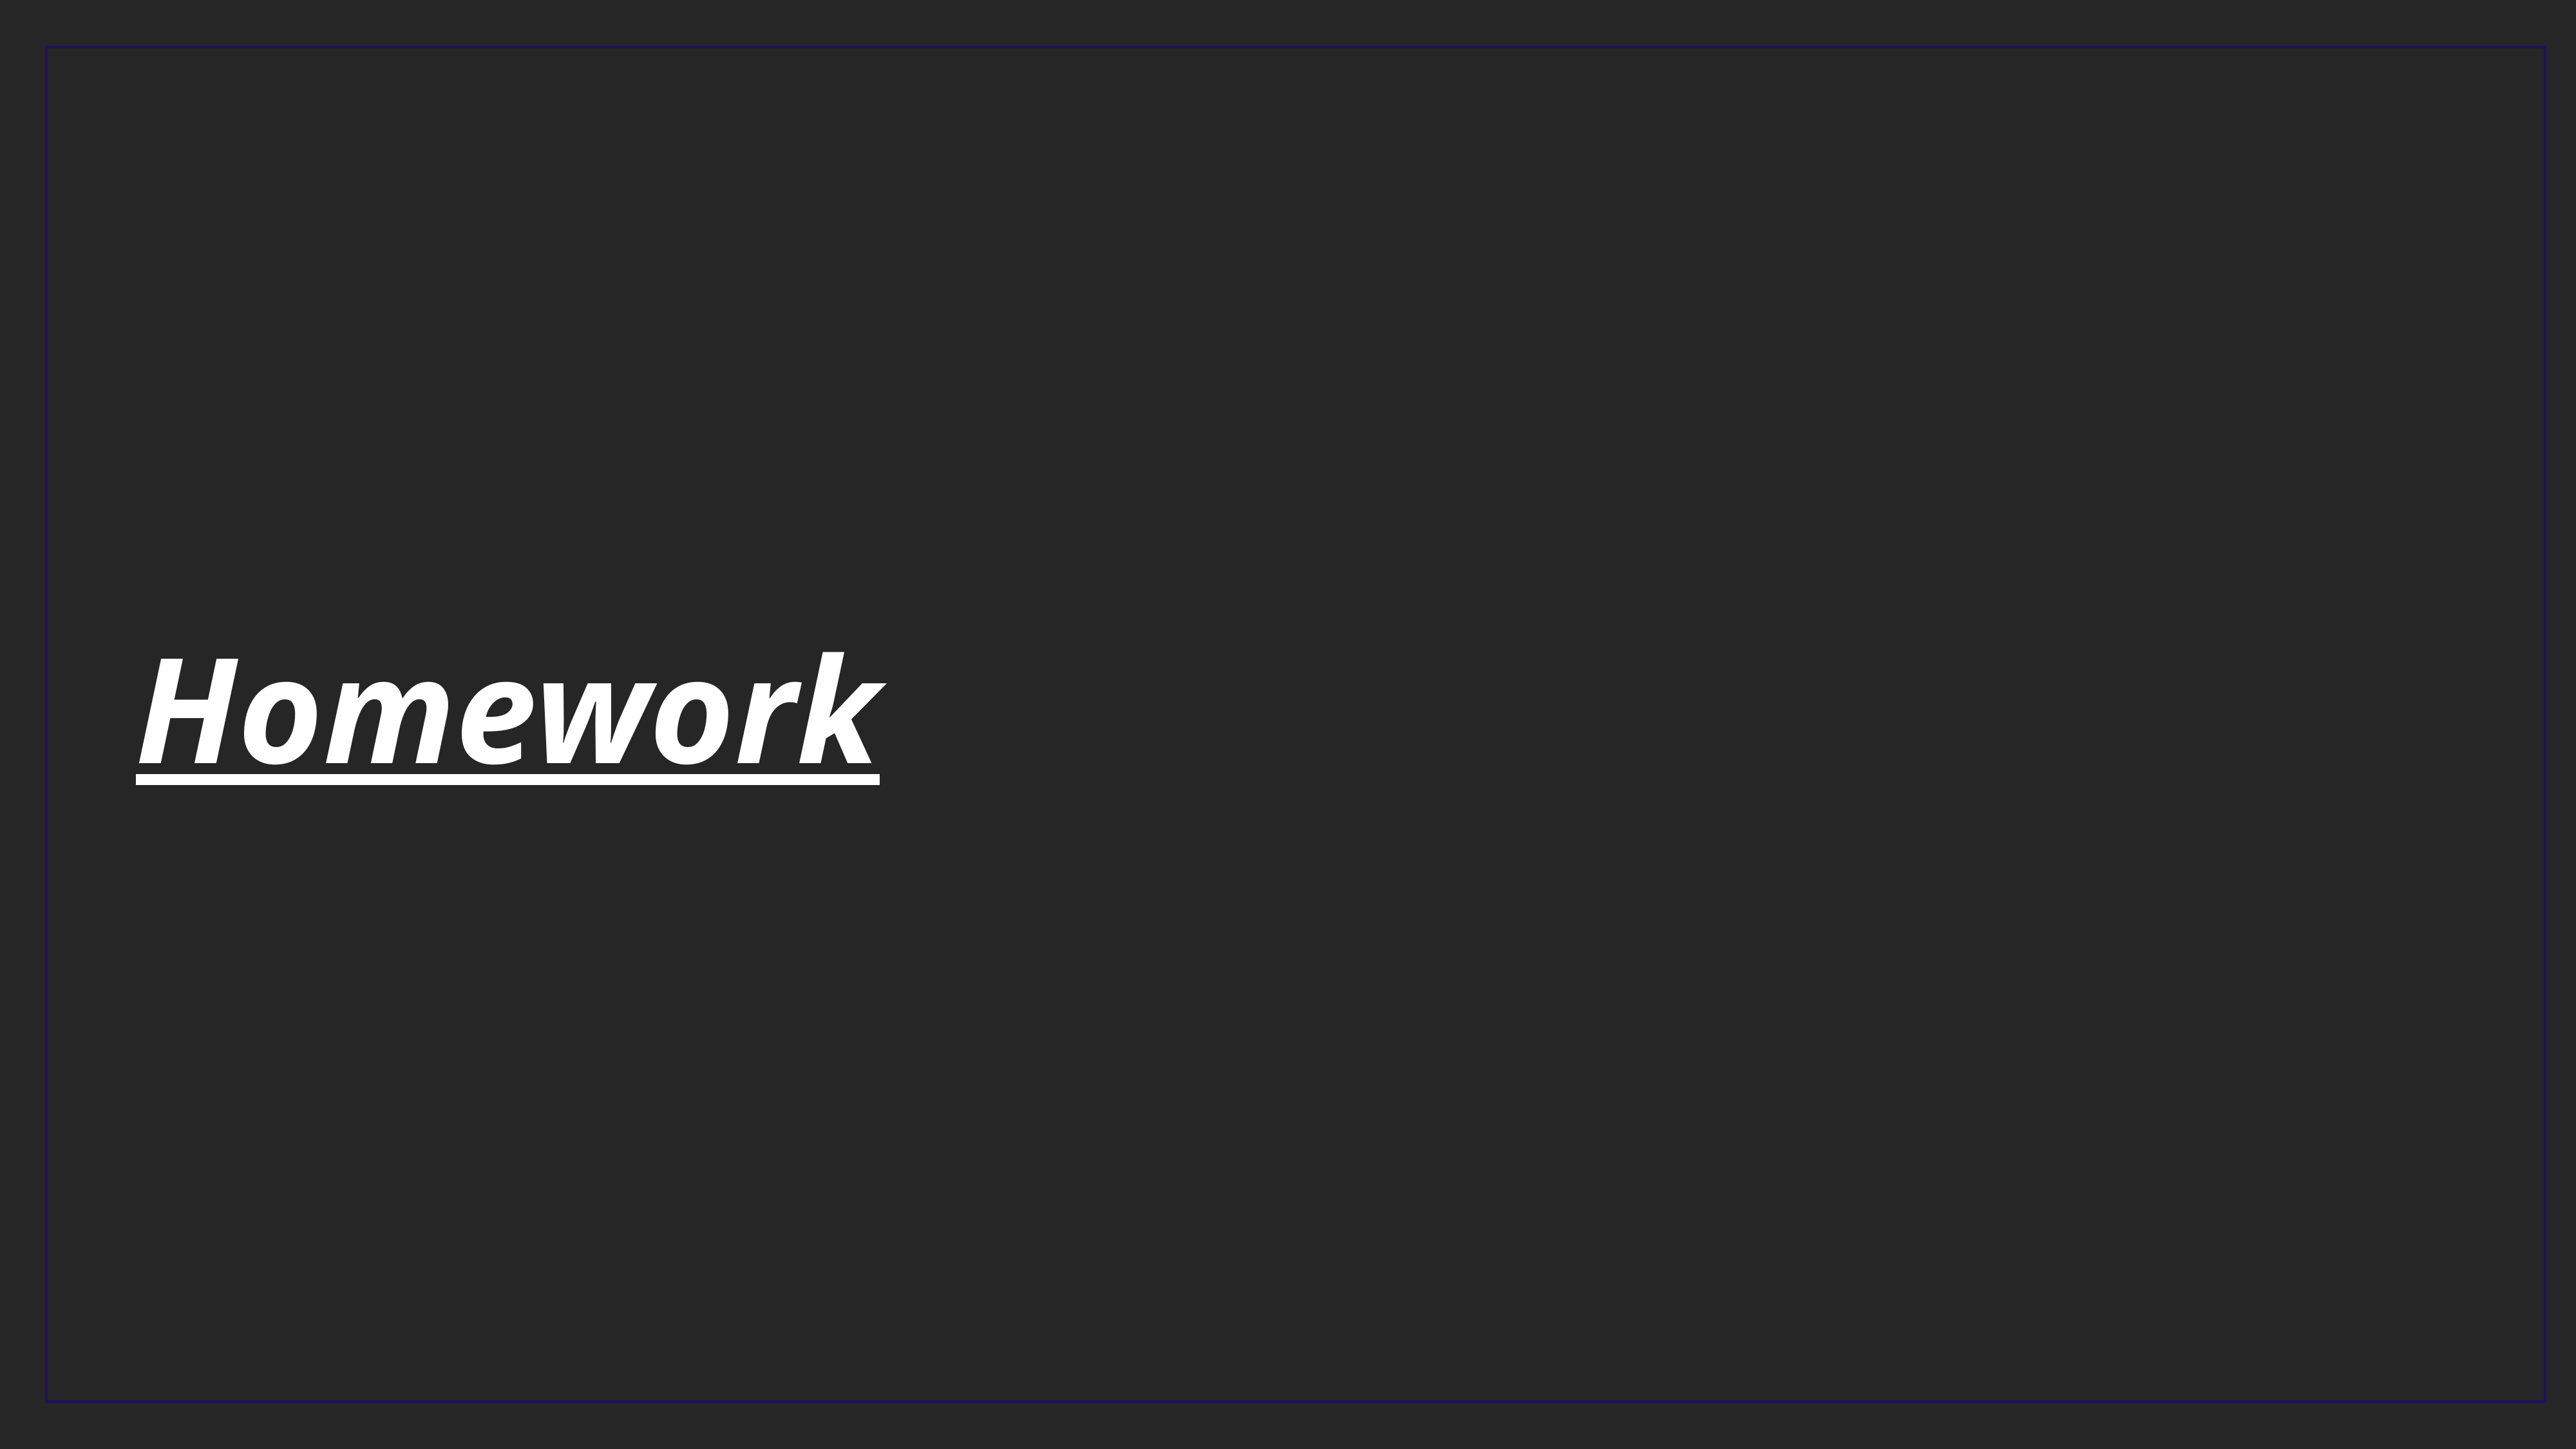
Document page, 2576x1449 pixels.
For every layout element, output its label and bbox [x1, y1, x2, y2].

text_box [46, 47, 2545, 1402]
